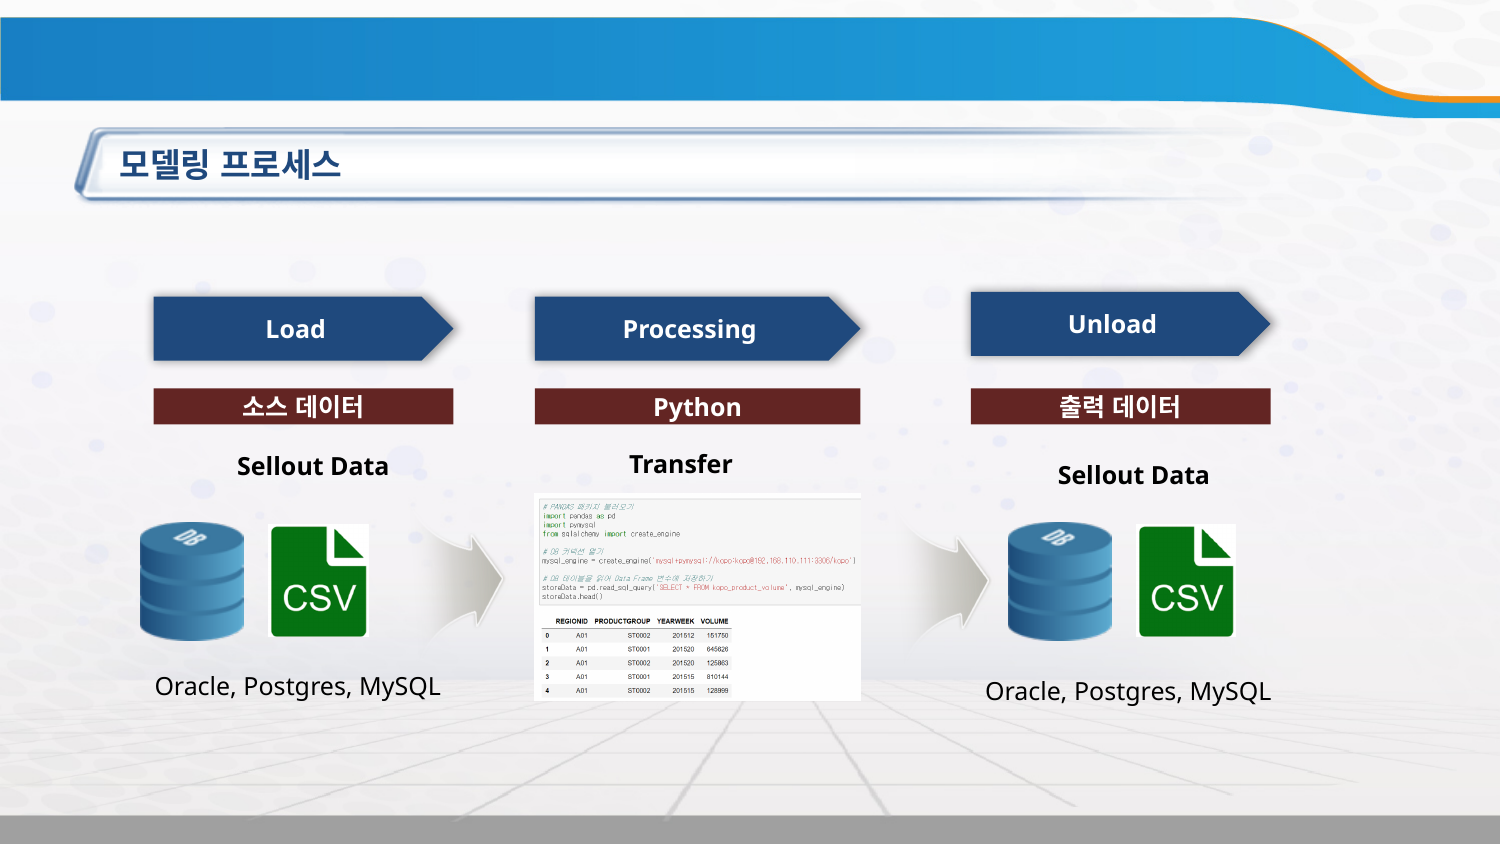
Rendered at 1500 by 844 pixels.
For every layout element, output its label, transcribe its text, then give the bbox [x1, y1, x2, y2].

text_box Load [151, 294, 456, 363]
text_box Sellout Data [1043, 452, 1226, 497]
text_box 출력 데이터 [969, 386, 1273, 427]
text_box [74, 126, 1289, 208]
text_box Processing [532, 294, 863, 363]
text_box Oracle, Postgres, MySQL [970, 668, 1287, 714]
text_box Sellout Data [222, 443, 405, 489]
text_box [139, 522, 244, 681]
text_box Oracle, Postgres, MySQL [139, 663, 457, 708]
text_box Python [533, 386, 863, 427]
text_box 2. Pandas 라이브러리를 활용한 데이터 수집 [29, 0, 1175, 103]
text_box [1006, 522, 1112, 681]
text_box 소스 데이터 [152, 386, 455, 427]
text_box Unload [968, 289, 1273, 358]
text_box Transfer [614, 441, 748, 486]
picture [0, 0, 1500, 844]
